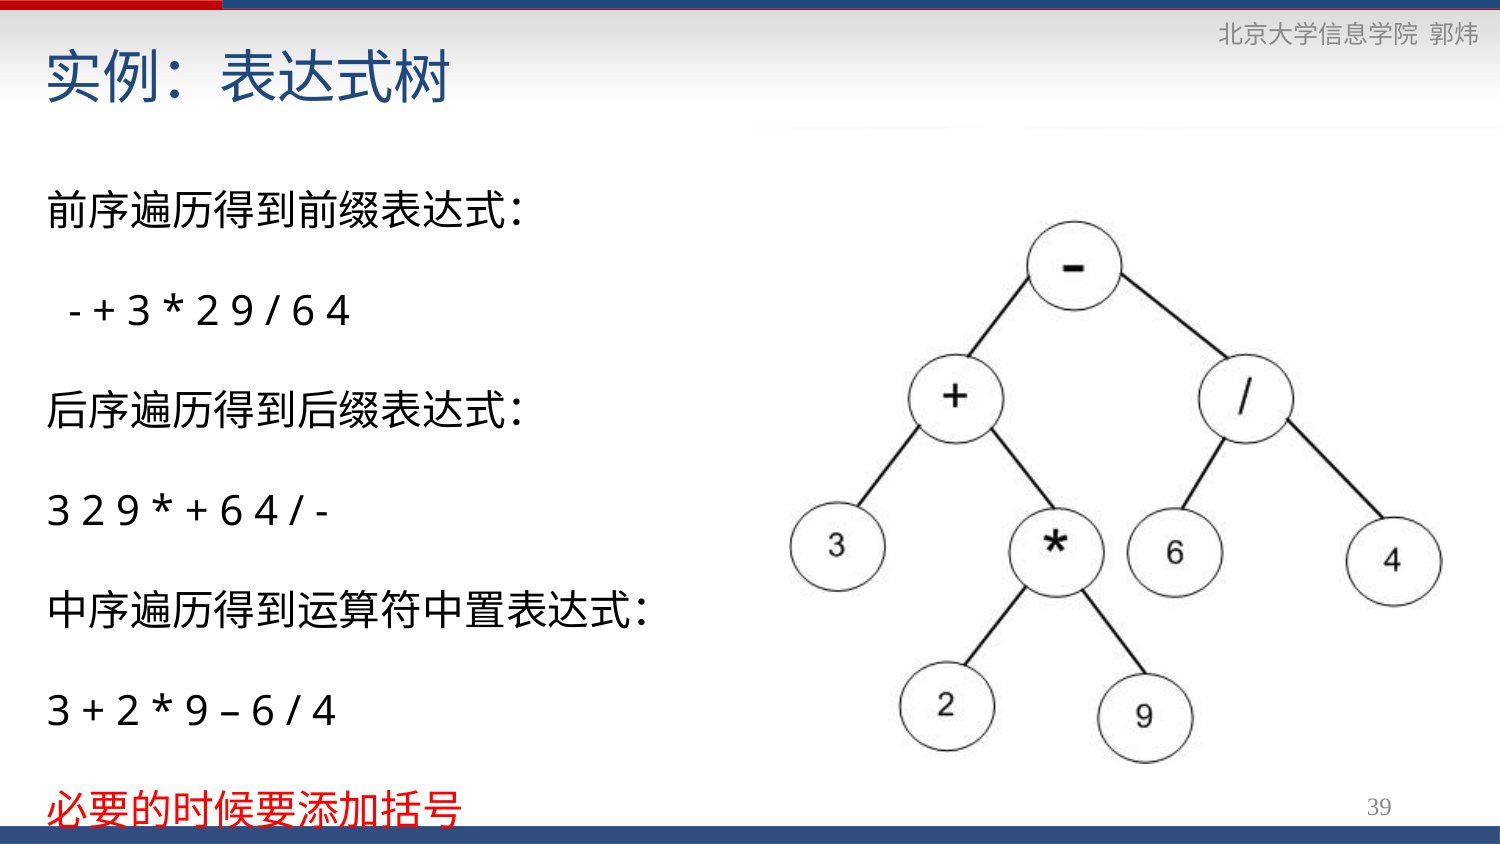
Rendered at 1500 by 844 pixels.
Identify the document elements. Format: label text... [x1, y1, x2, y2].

title 实例：表达式树 [29, 20, 1380, 131]
slide_number 39 [1316, 782, 1443, 828]
text_box 前序遍历得到前缀表达式： - + 3 * 2 9 / 6 4 后序遍历得到后缀表达式： 3 2 9 * + 6 4 / - 中序遍历得到运算符中置表达式： 3 + 2 * 9 – 6 / 4 必要的时候要添加括号 [32, 176, 689, 842]
picture [789, 208, 1443, 765]
picture [0, 10, 1500, 129]
